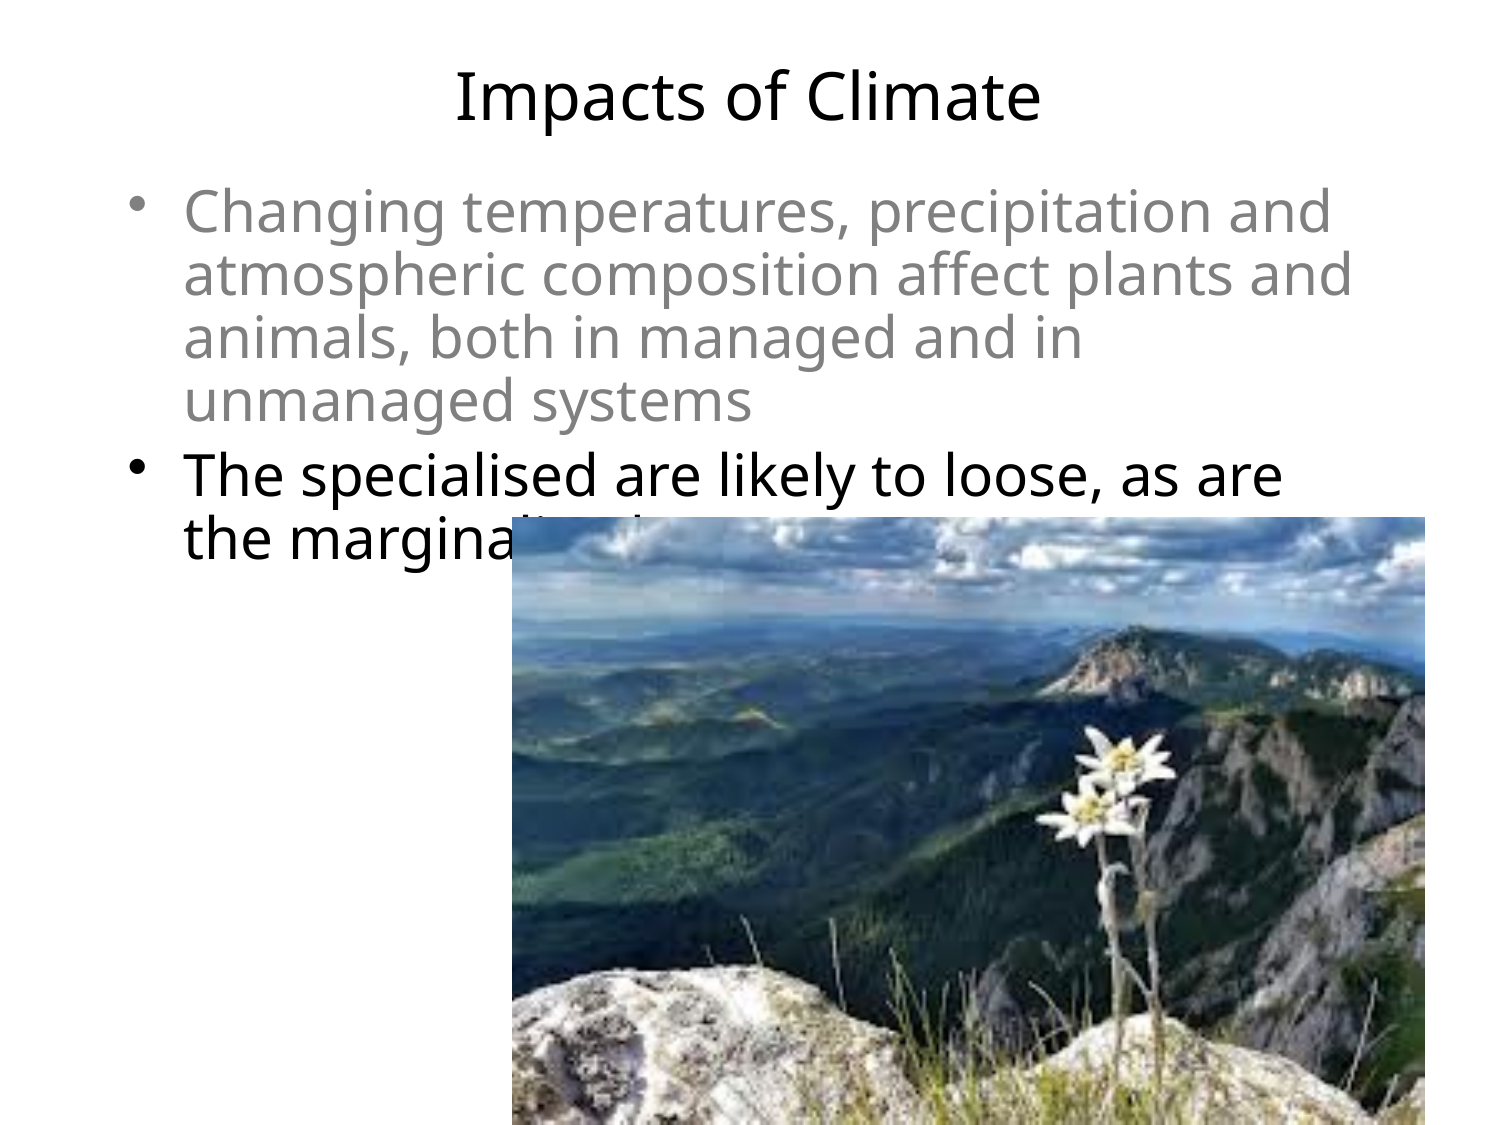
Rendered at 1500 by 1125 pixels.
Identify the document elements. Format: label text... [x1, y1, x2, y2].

picture [512, 517, 1426, 1125]
title Impacts of Climate [112, 0, 1388, 174]
list Changing temperatures, precipitation and atmospheric composition affect plants and animals, both in managed and in unmanaged systems The specialised are likely to loose, as are the marginalised [112, 174, 1388, 851]
